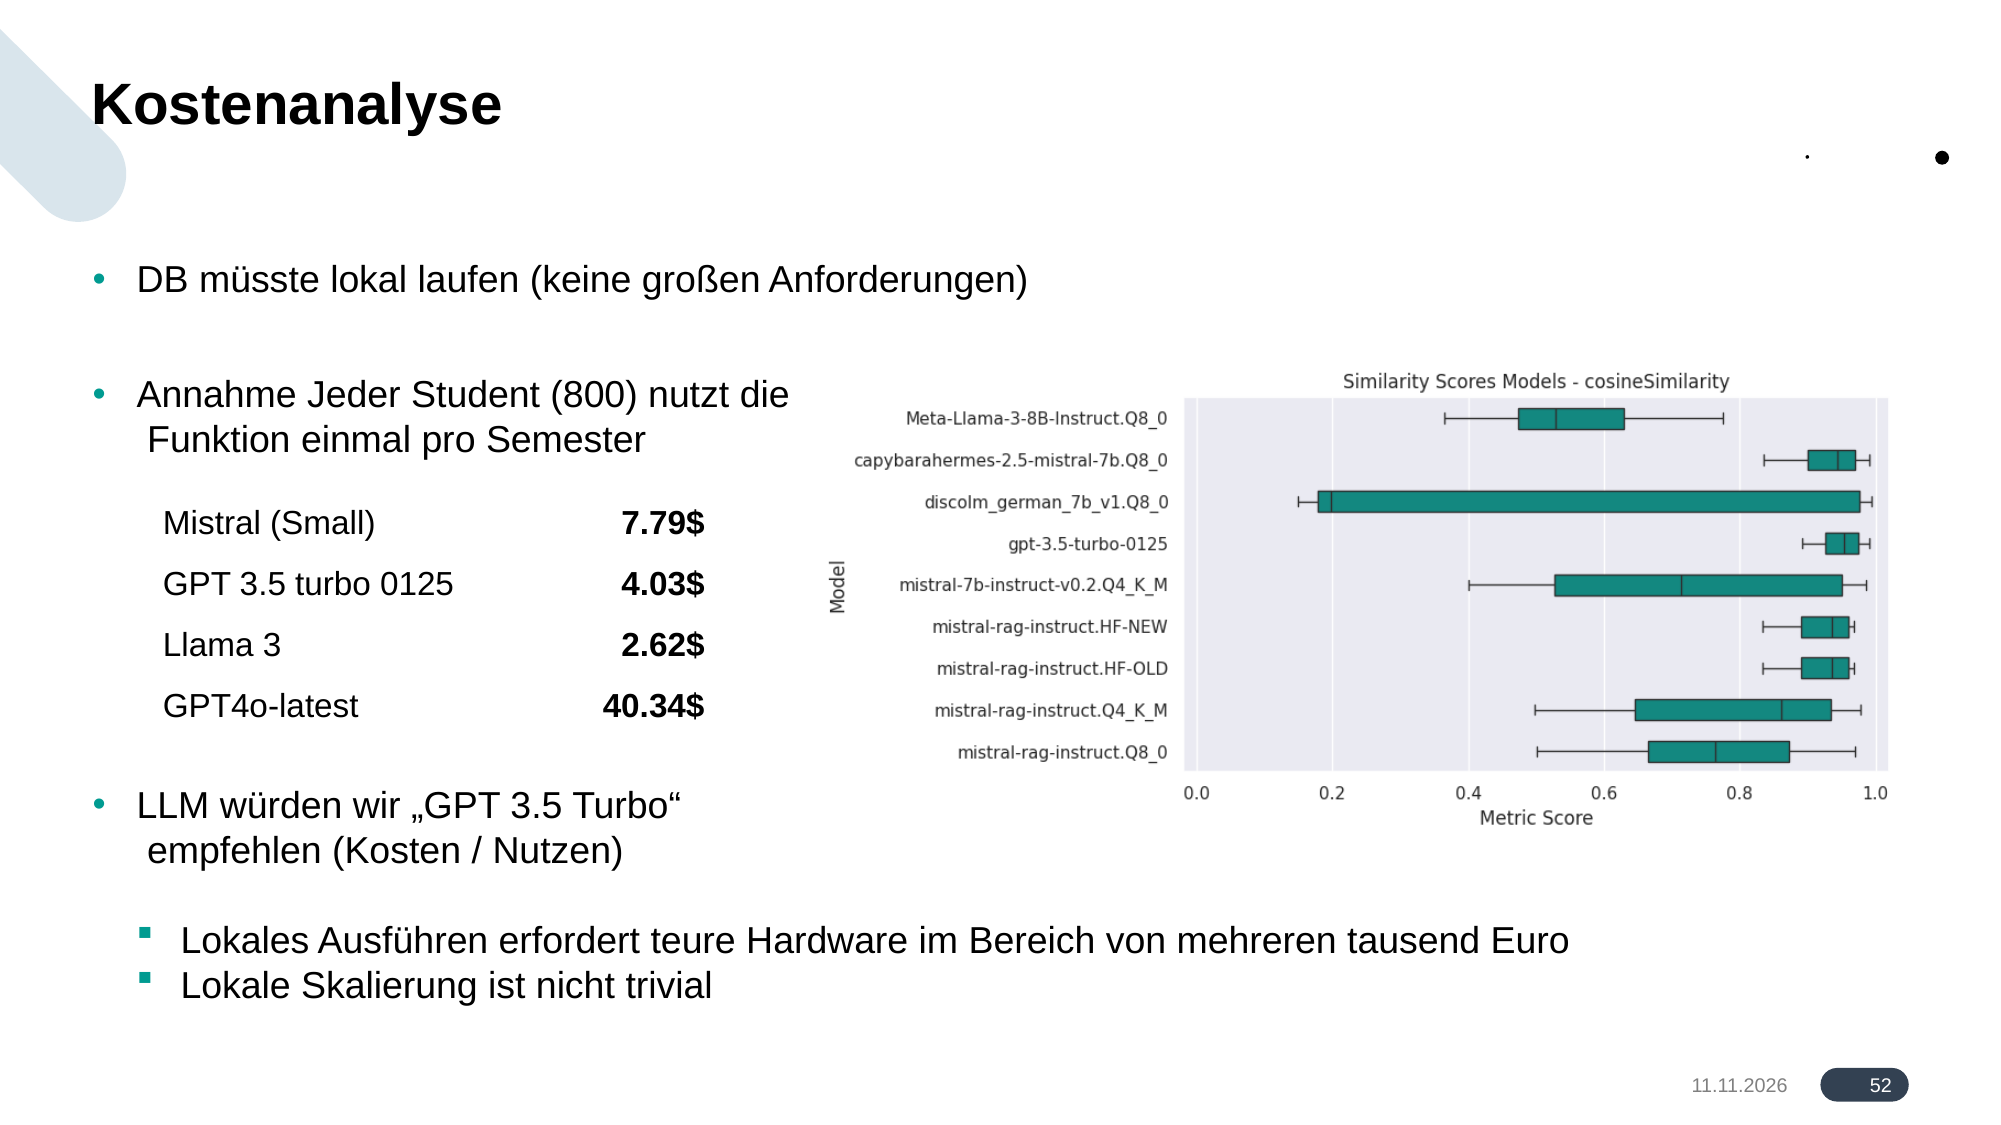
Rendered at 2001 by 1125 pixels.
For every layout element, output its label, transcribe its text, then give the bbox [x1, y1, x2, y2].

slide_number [1691, 1072, 1791, 1097]
table_cell 40.34$ [564, 680, 720, 740]
slide_number 52 [1820, 1067, 1909, 1102]
table_cell 4.03$ [564, 558, 720, 619]
table_cell 2.62$ [564, 619, 720, 680]
list DB müsste lokal laufen (keine großen Anforderungen) Annahme Jeder Student (800) nutzt die Funktion einmal pro Semester LLM würden wir „GPT 3.5 Turbo“ empfehlen (Kosten / Nutzen) Lokales Ausführen erfordert teure Hardware im Bereich von mehreren tausend Euro Lokale Skalierung ist nicht trivial [92, 255, 1909, 1024]
picture [807, 352, 1909, 849]
table_header Mistral (Small) [148, 497, 564, 558]
table_cell Llama 3 [148, 619, 564, 680]
table_cell GPT4o-latest [148, 680, 564, 740]
table_cell GPT 3.5 turbo 0125 [148, 558, 564, 619]
title Kostenanalyse [91, 66, 1909, 138]
table_header 7.79$ [564, 497, 720, 558]
